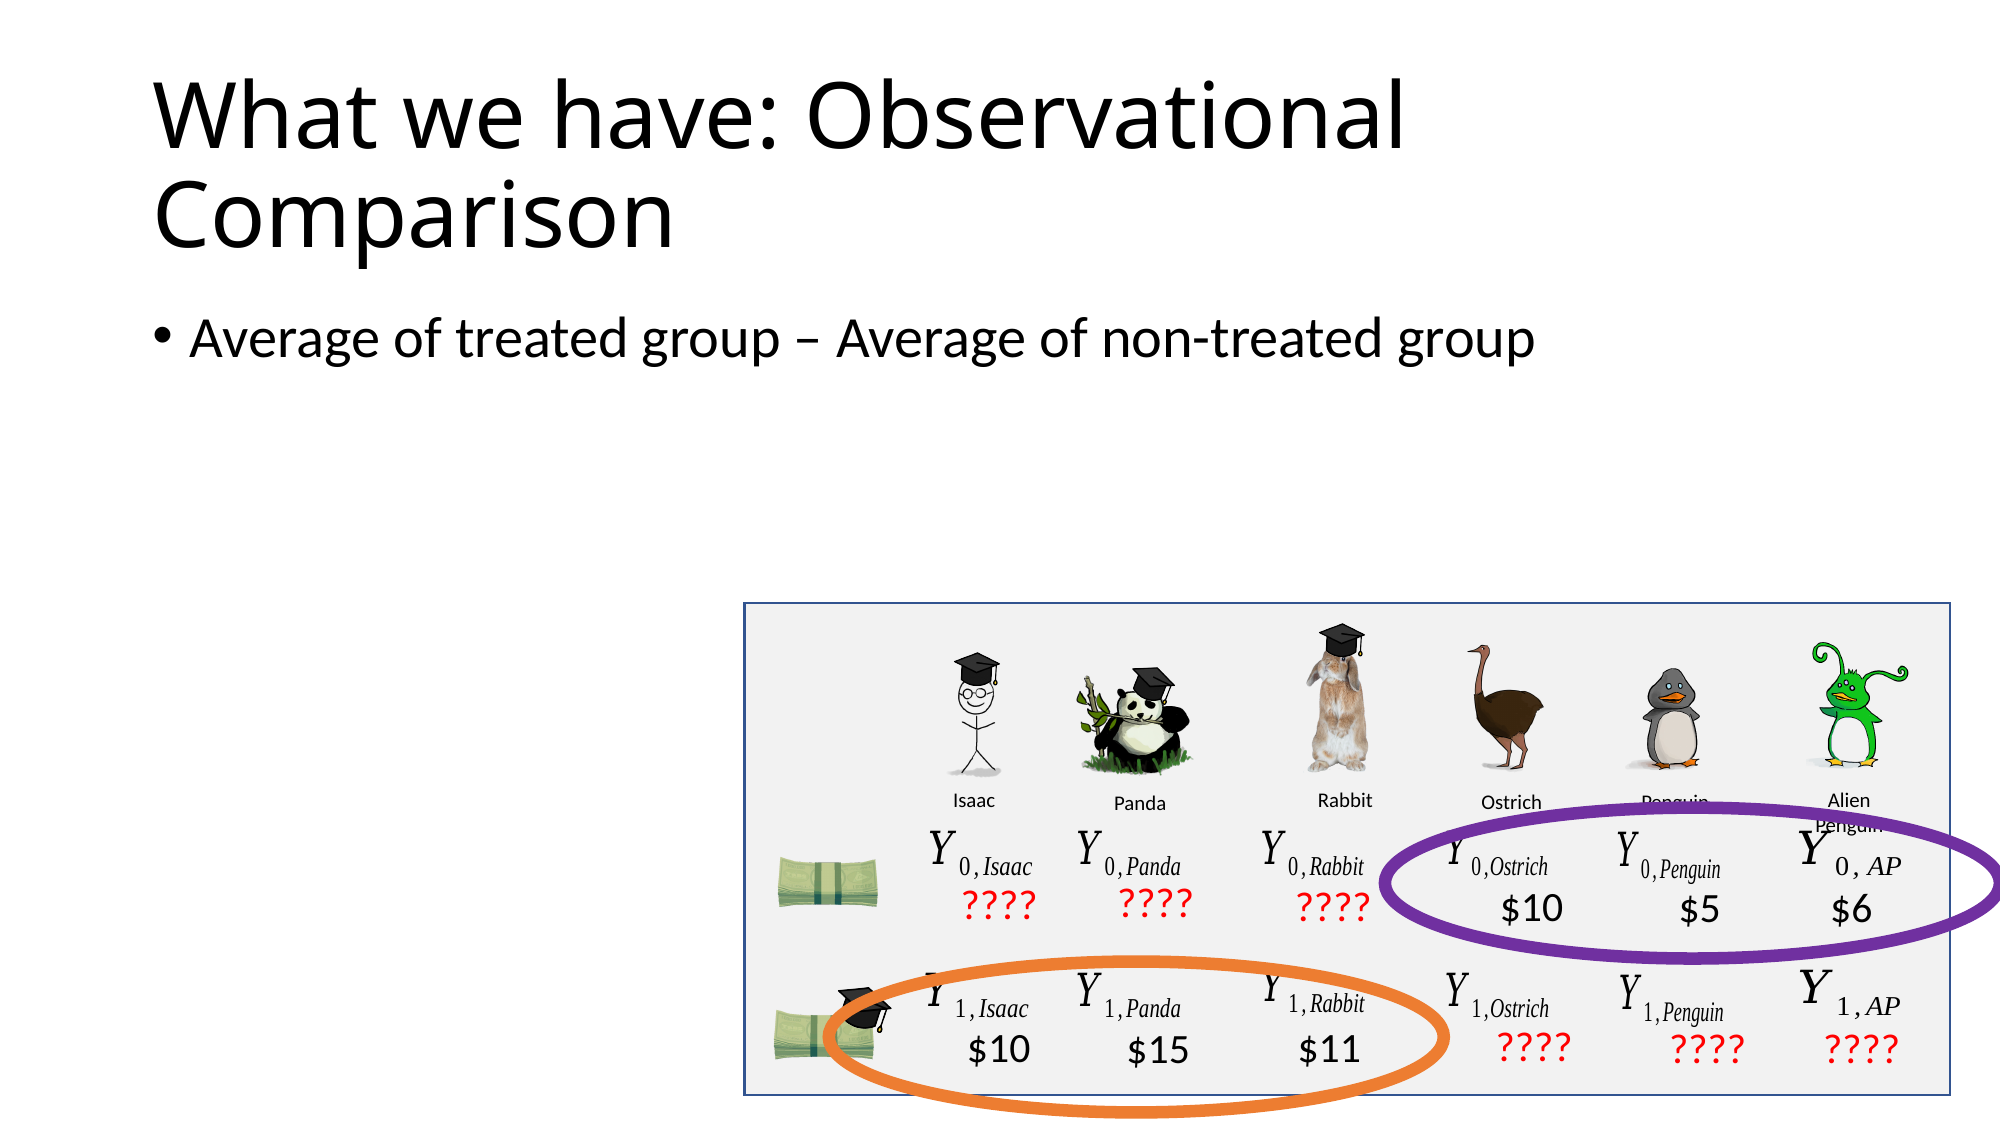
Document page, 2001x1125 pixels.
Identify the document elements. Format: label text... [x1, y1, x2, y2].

title What we have: Observational Comparison [137, 59, 1863, 278]
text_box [744, 603, 1950, 1096]
text_box [1950, 840, 2000, 926]
text_box [939, 1096, 1333, 1114]
